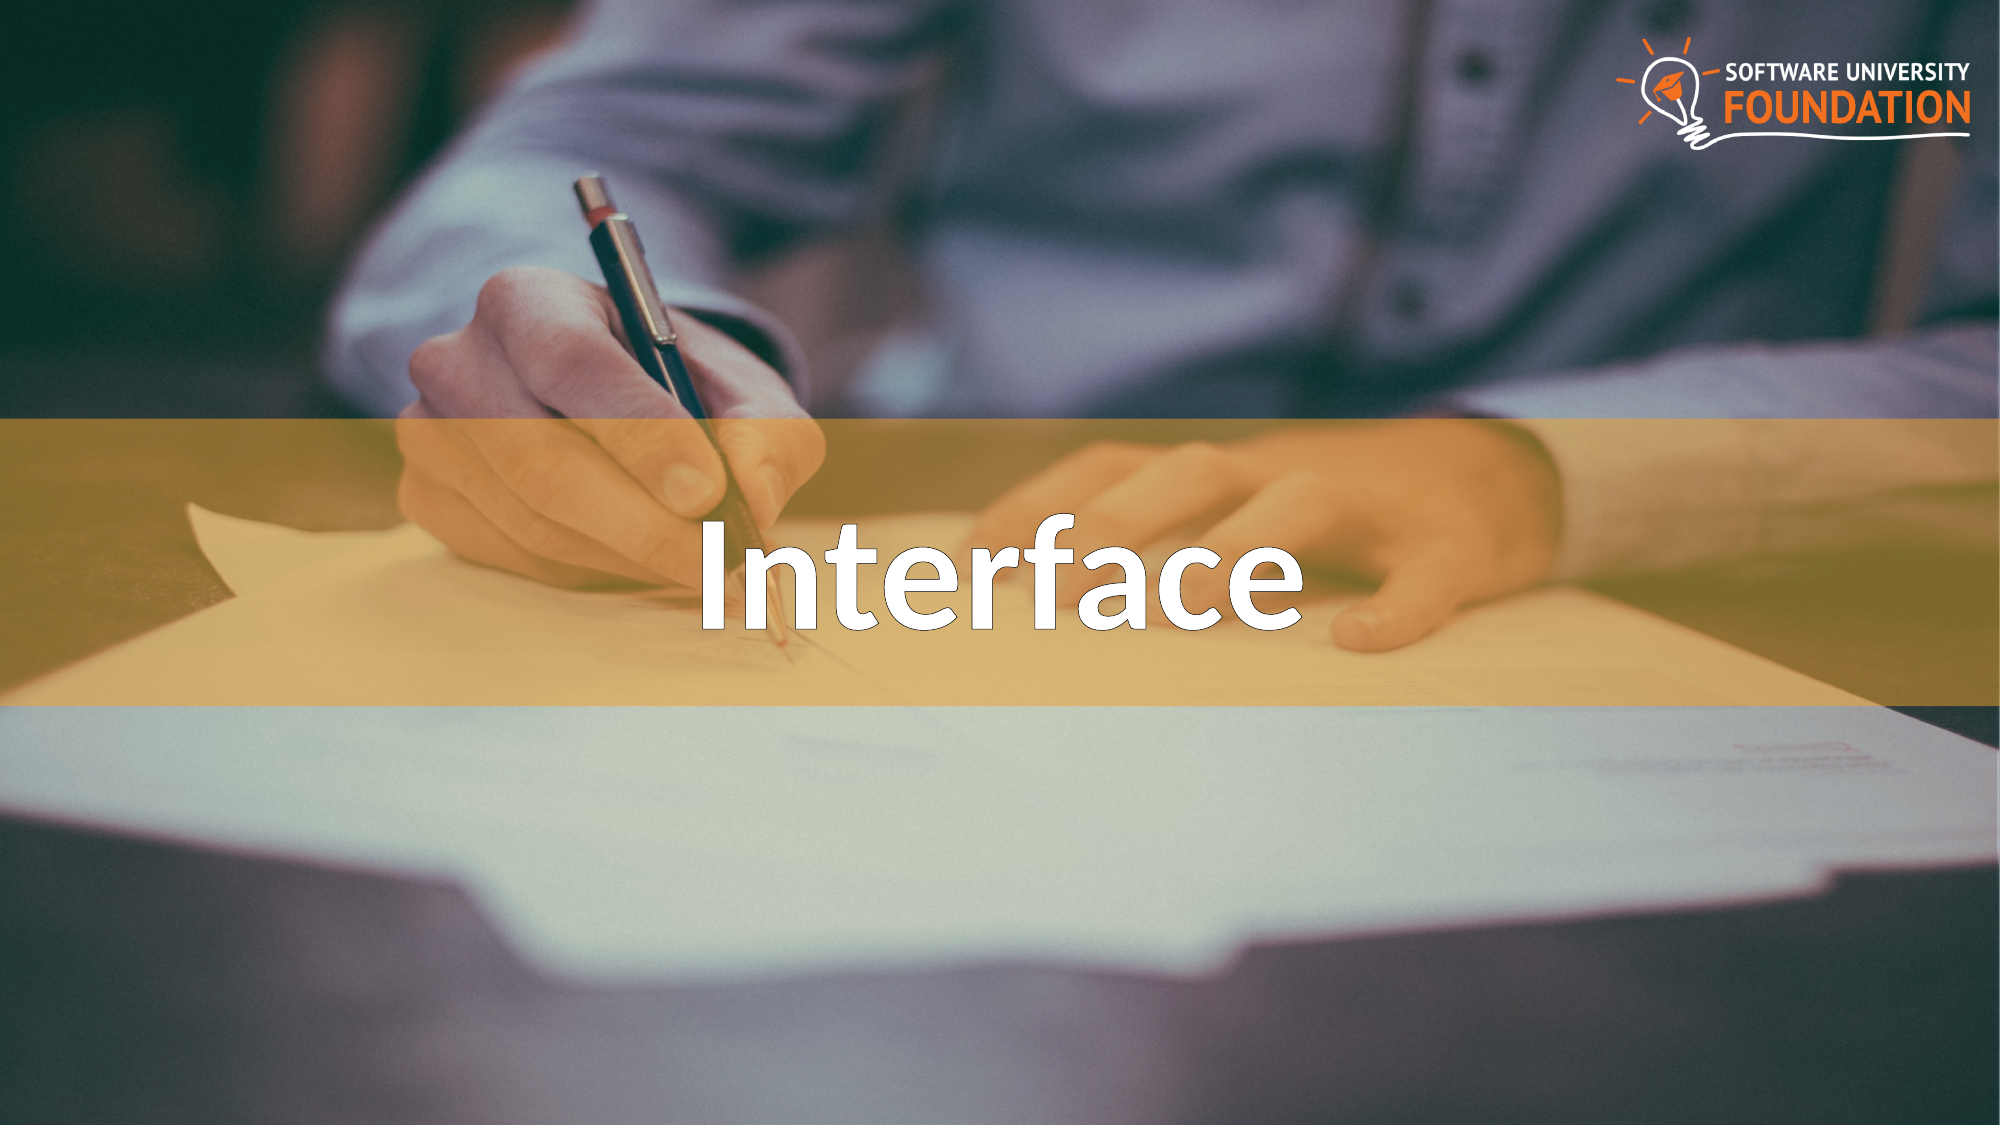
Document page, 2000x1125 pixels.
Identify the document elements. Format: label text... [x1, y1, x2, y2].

picture [1612, 37, 1970, 163]
text_box Interface [0, 418, 2000, 707]
text_box [0, 0, 1998, 418]
text_box [0, 707, 1998, 1125]
